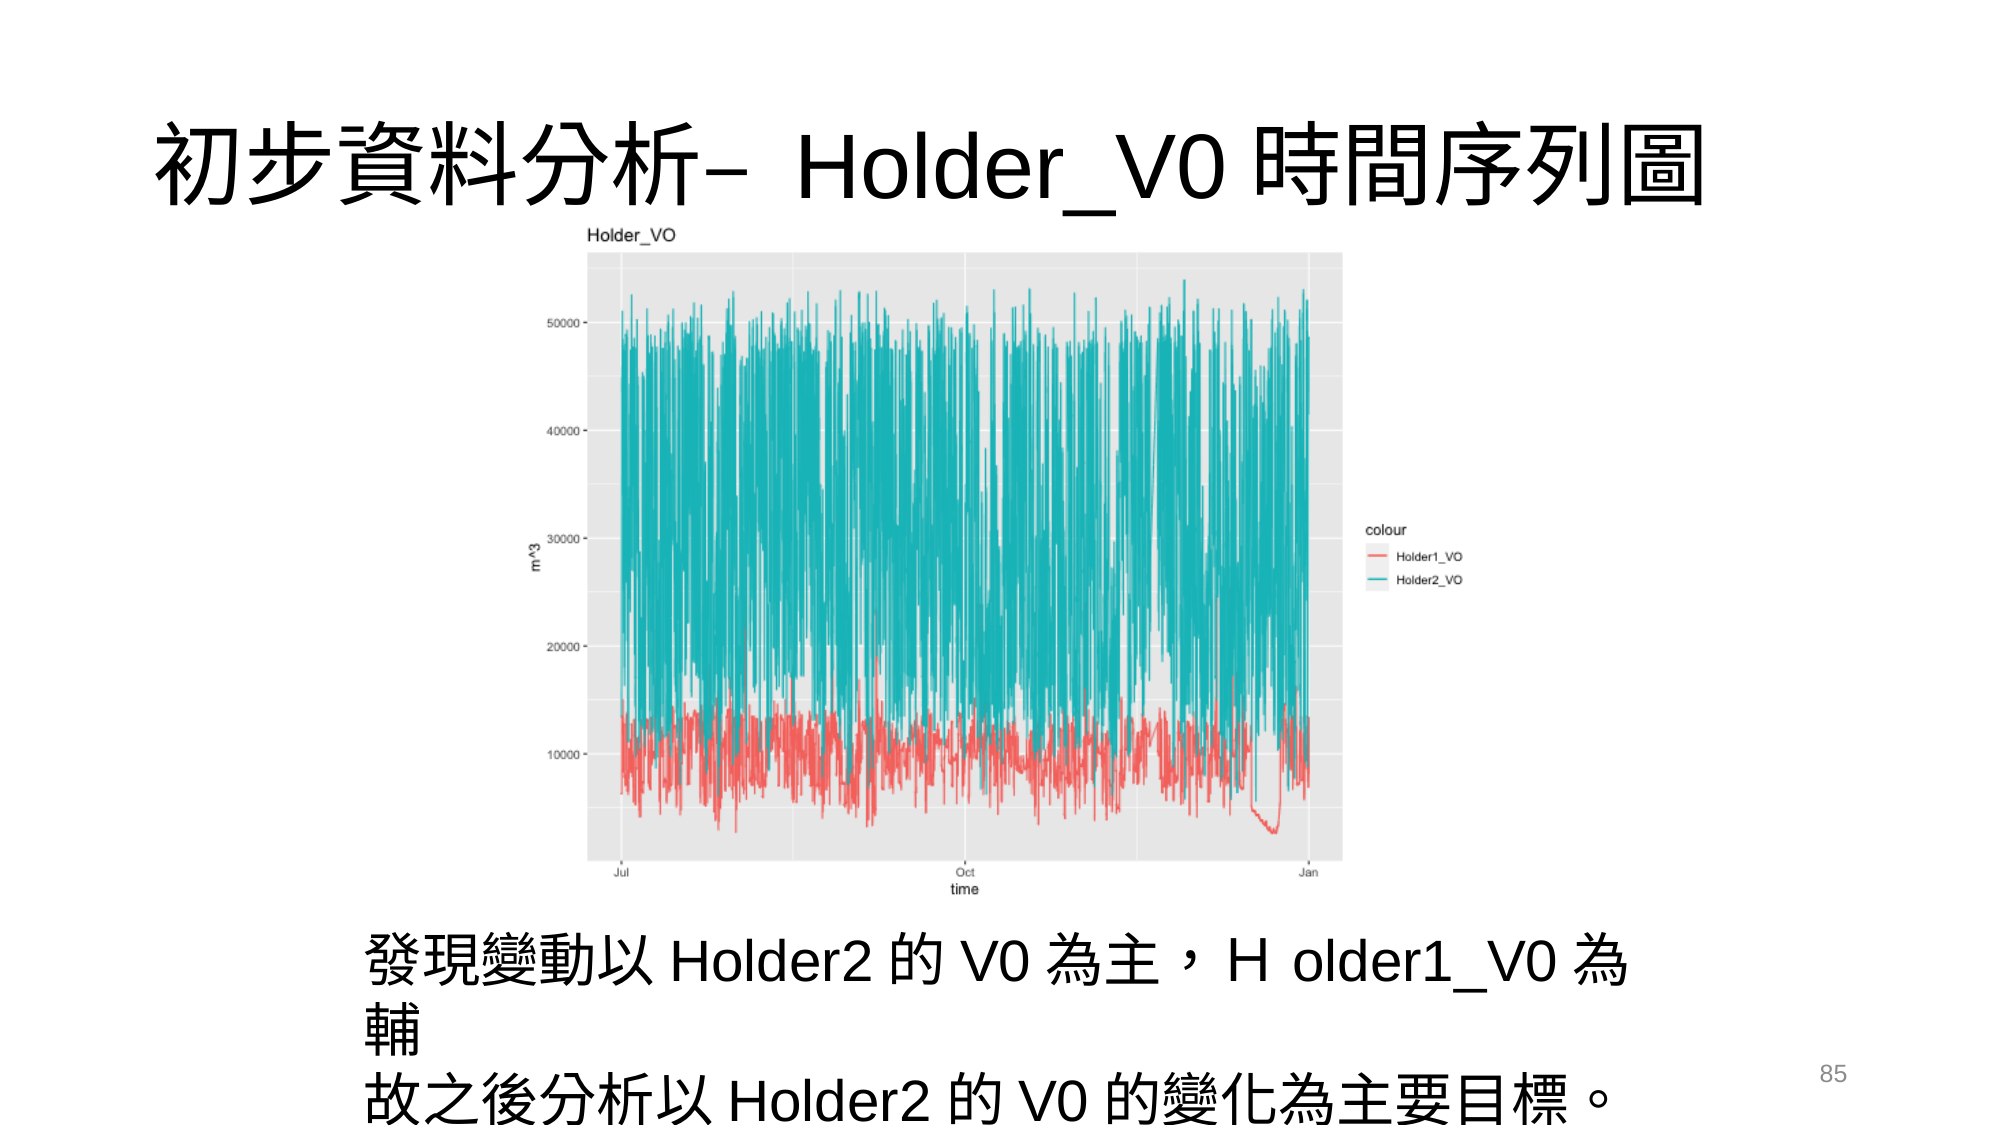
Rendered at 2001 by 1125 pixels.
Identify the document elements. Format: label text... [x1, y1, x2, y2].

title 初步資料分析– Holder_V0時間序列圖 [137, 59, 1863, 278]
text_box 發現變動以Holder2的V0為主，Ｈolder1_V0為輔 故之後分析以Holder2的V0的變化為主要目標。 [349, 916, 1651, 1125]
slide_number 85 [1651, 1042, 1863, 1103]
picture [522, 221, 1478, 904]
